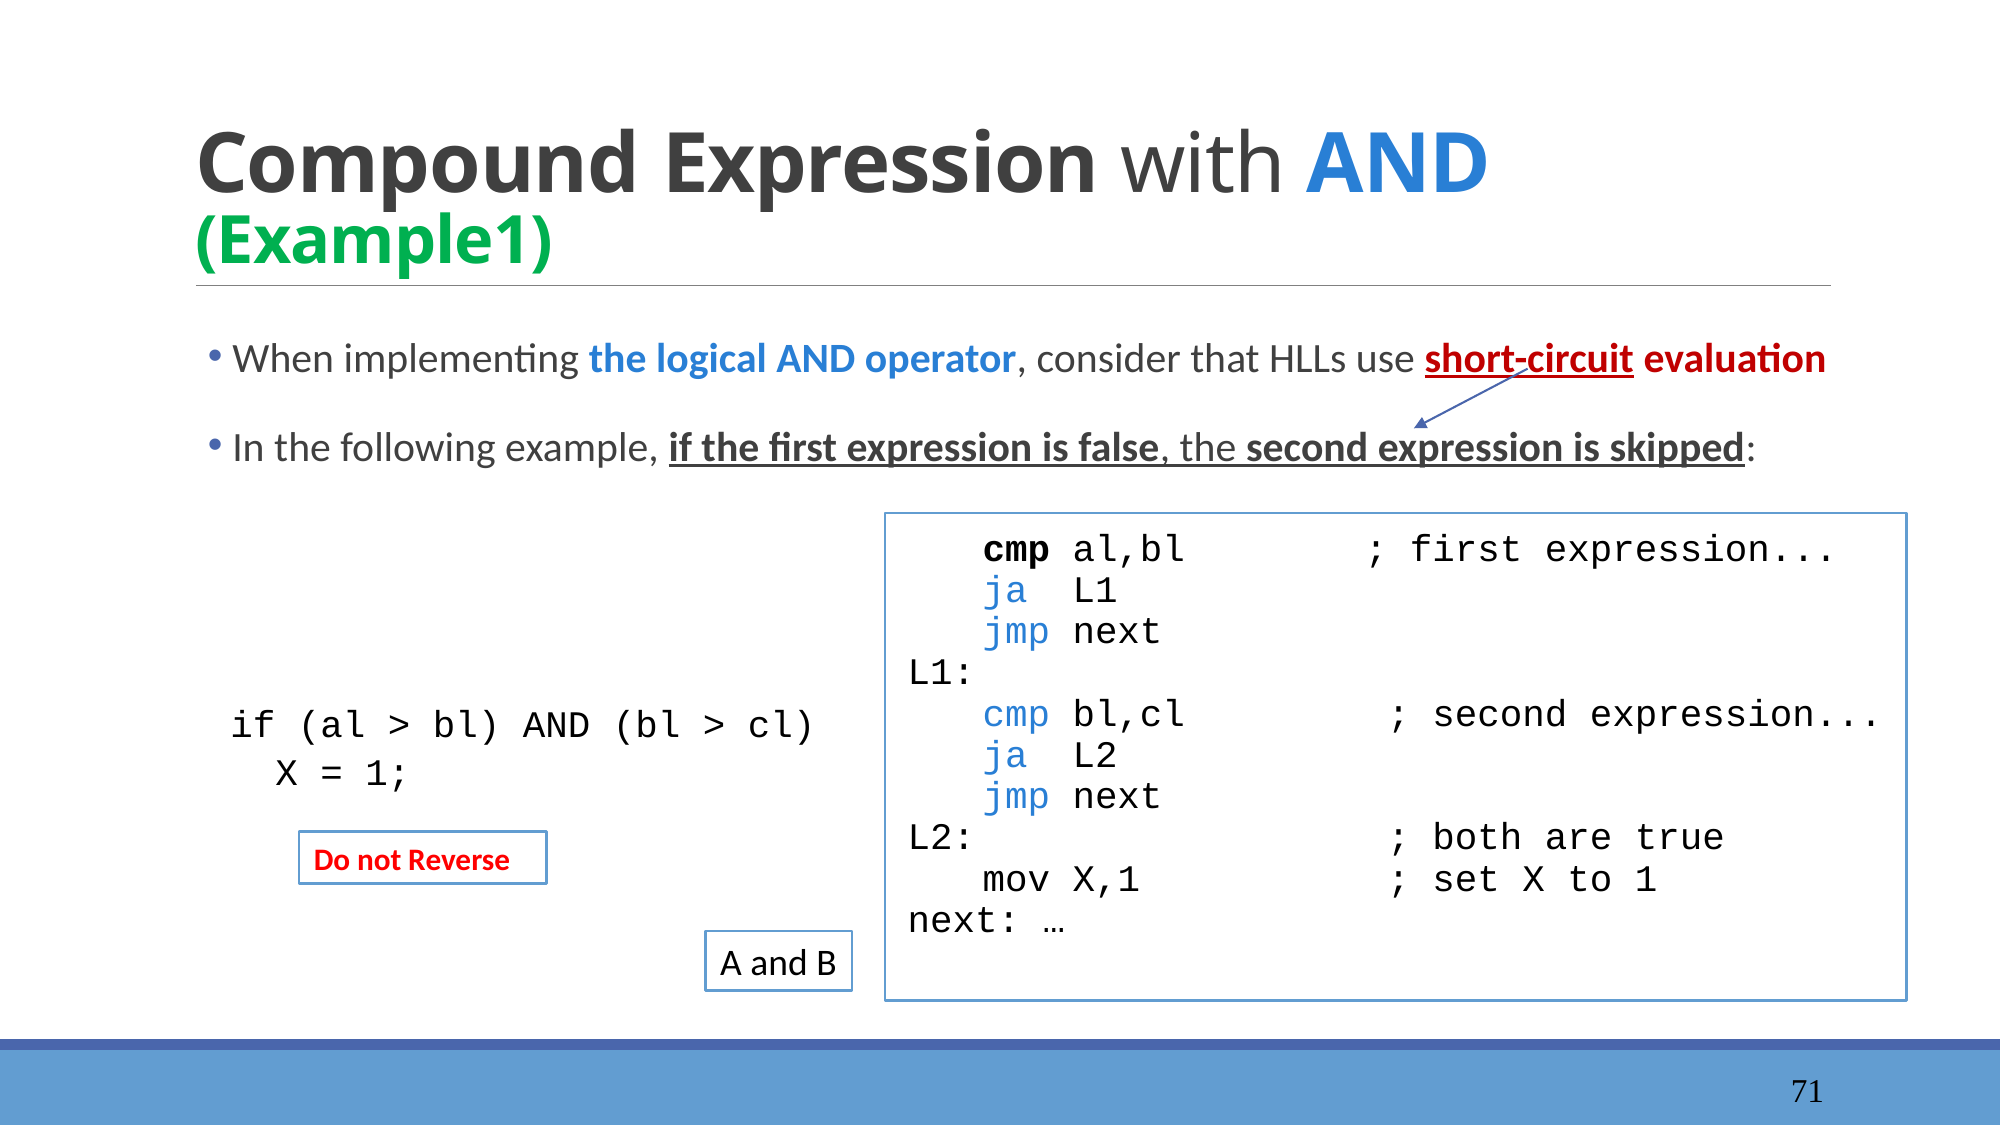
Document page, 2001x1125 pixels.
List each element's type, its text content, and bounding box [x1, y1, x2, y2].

slide_number 72 [1624, 1059, 1840, 1120]
list When implementing the logical AND operator, consider that HLLs use short-circuit evaluation In the following example, if the first expression is false, the second expression is skipped: [207, 312, 1830, 588]
text_box A and B [704, 930, 853, 992]
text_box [1413, 368, 1529, 429]
text_box cmp al,bl ; first expression... ja L1 jmp next L1: cmp bl,cl ; second expression... ja L2 jmp next L2: ; both are true mov X,1 ; set X to 1 next: … [884, 512, 1908, 1002]
title Compound Expression with AND (Example1) [180, 47, 1830, 285]
text_box if (al > bl) AND (bl > cl) X = 1; [207, 675, 846, 838]
text_box Do not Reverse [298, 830, 548, 885]
